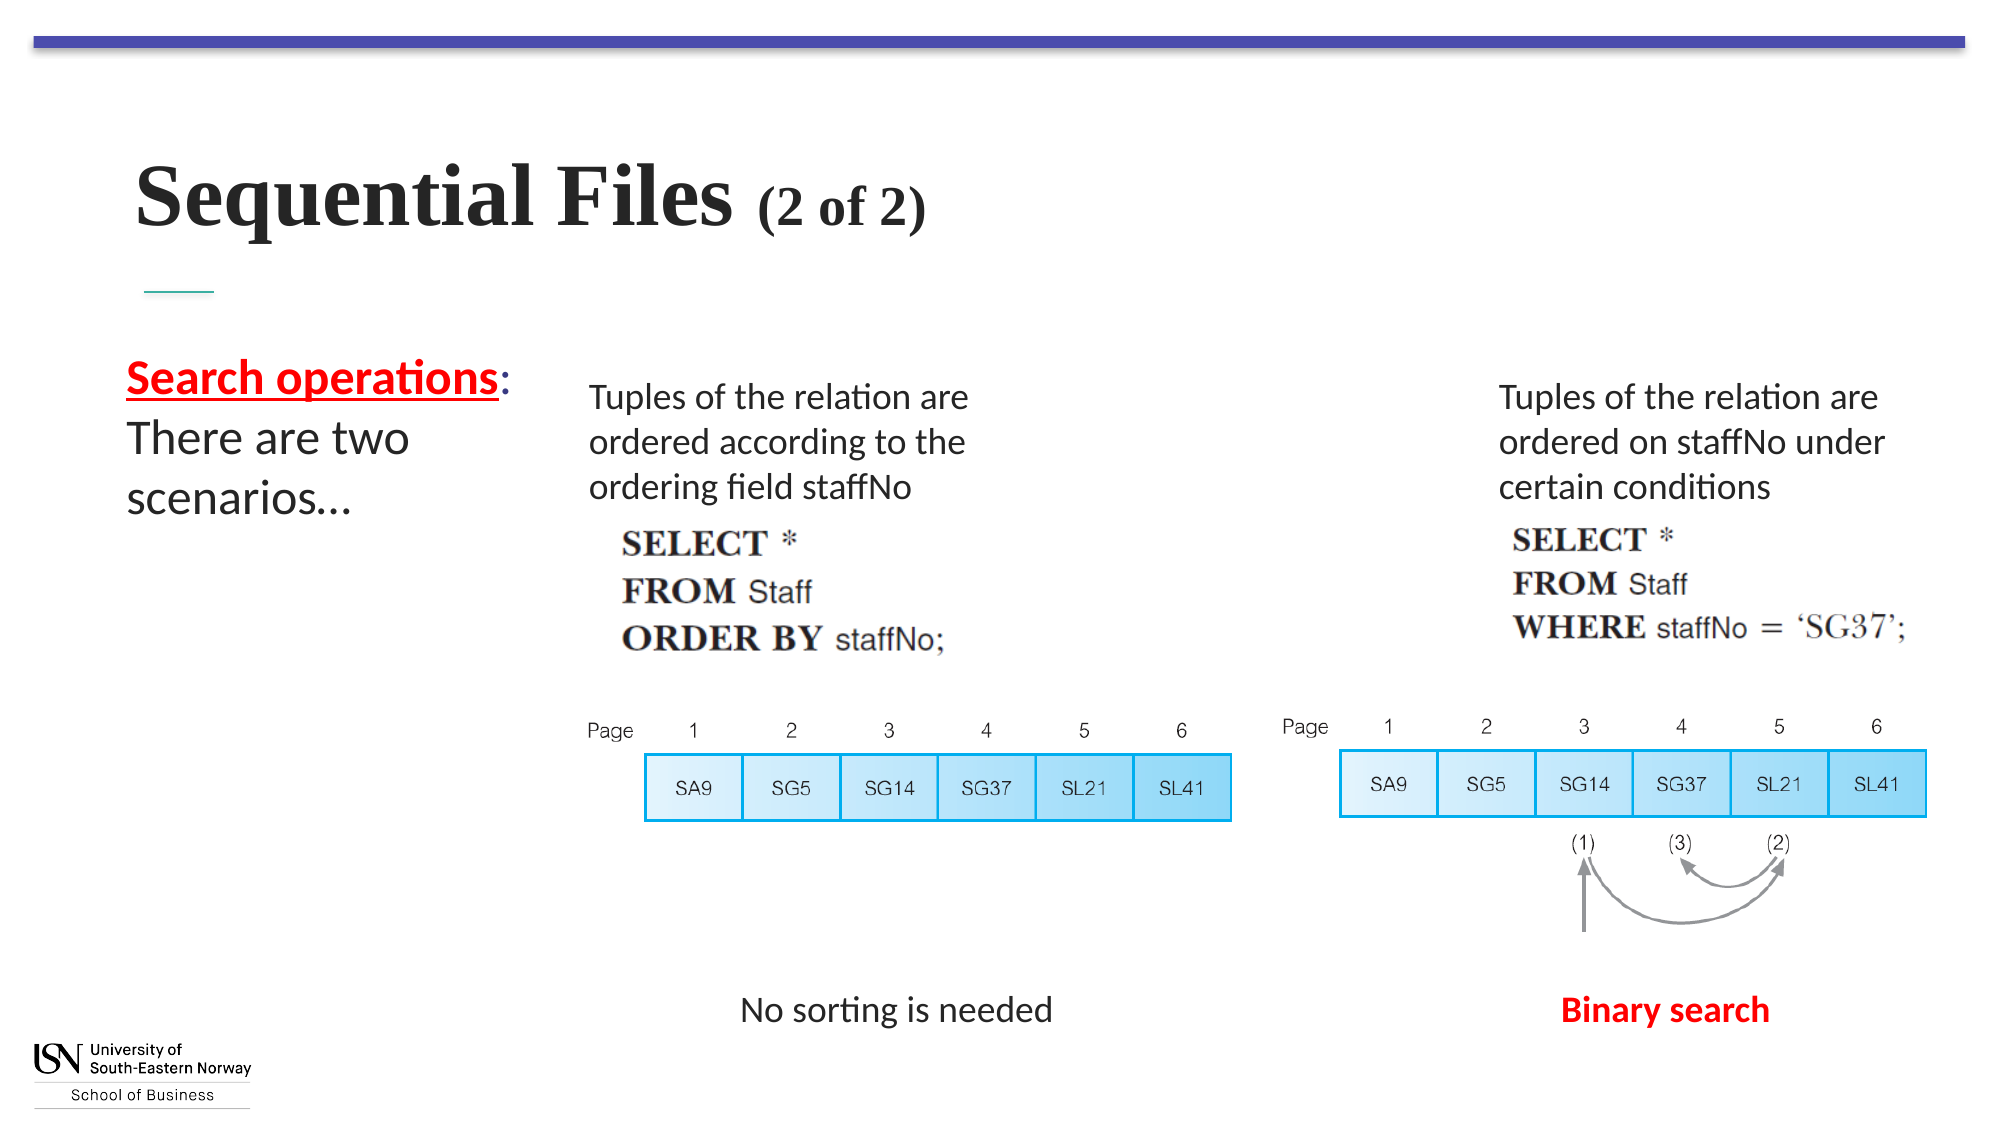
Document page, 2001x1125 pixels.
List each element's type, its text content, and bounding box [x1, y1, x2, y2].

title Sequential Files (2 of 2) [134, 95, 1877, 284]
text_box Tuples of the relation are ordered according to the ordering field staffNo [574, 364, 1053, 515]
text_box No sorting is needed [725, 978, 1081, 1038]
picture [16, 1025, 274, 1125]
list Search operations: There are two scenarios… [111, 344, 575, 1059]
picture [572, 698, 1260, 833]
picture [1266, 695, 1929, 940]
picture [1483, 509, 1917, 658]
picture [590, 509, 969, 676]
text_box Tuples of the relation are ordered on staffNo under certain conditions [1483, 364, 1968, 515]
text_box Binary search [1546, 978, 1792, 1038]
